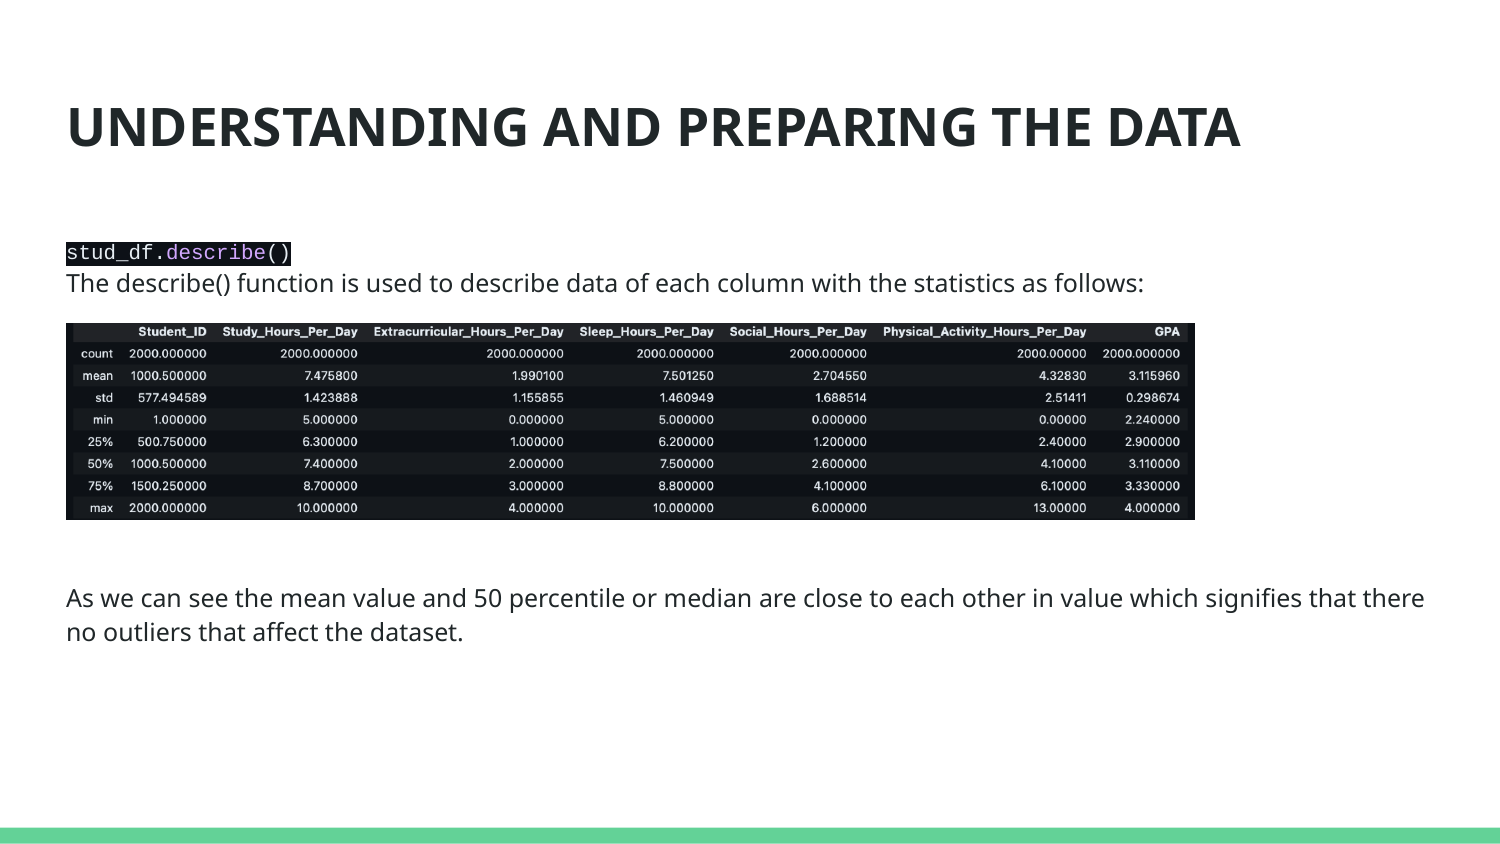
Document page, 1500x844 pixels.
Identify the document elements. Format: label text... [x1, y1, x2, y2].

title UNDERSTANDING AND PREPARING THE DATA [51, 78, 1449, 173]
picture [65, 323, 1196, 520]
list stud_df.describe() The describe() function is used to describe data of each column with the statistics as follows: As we can see the mean value and 50 percentile or median are close to each other in value which signifies that there no outliers that affect the dataset. [51, 211, 1449, 772]
